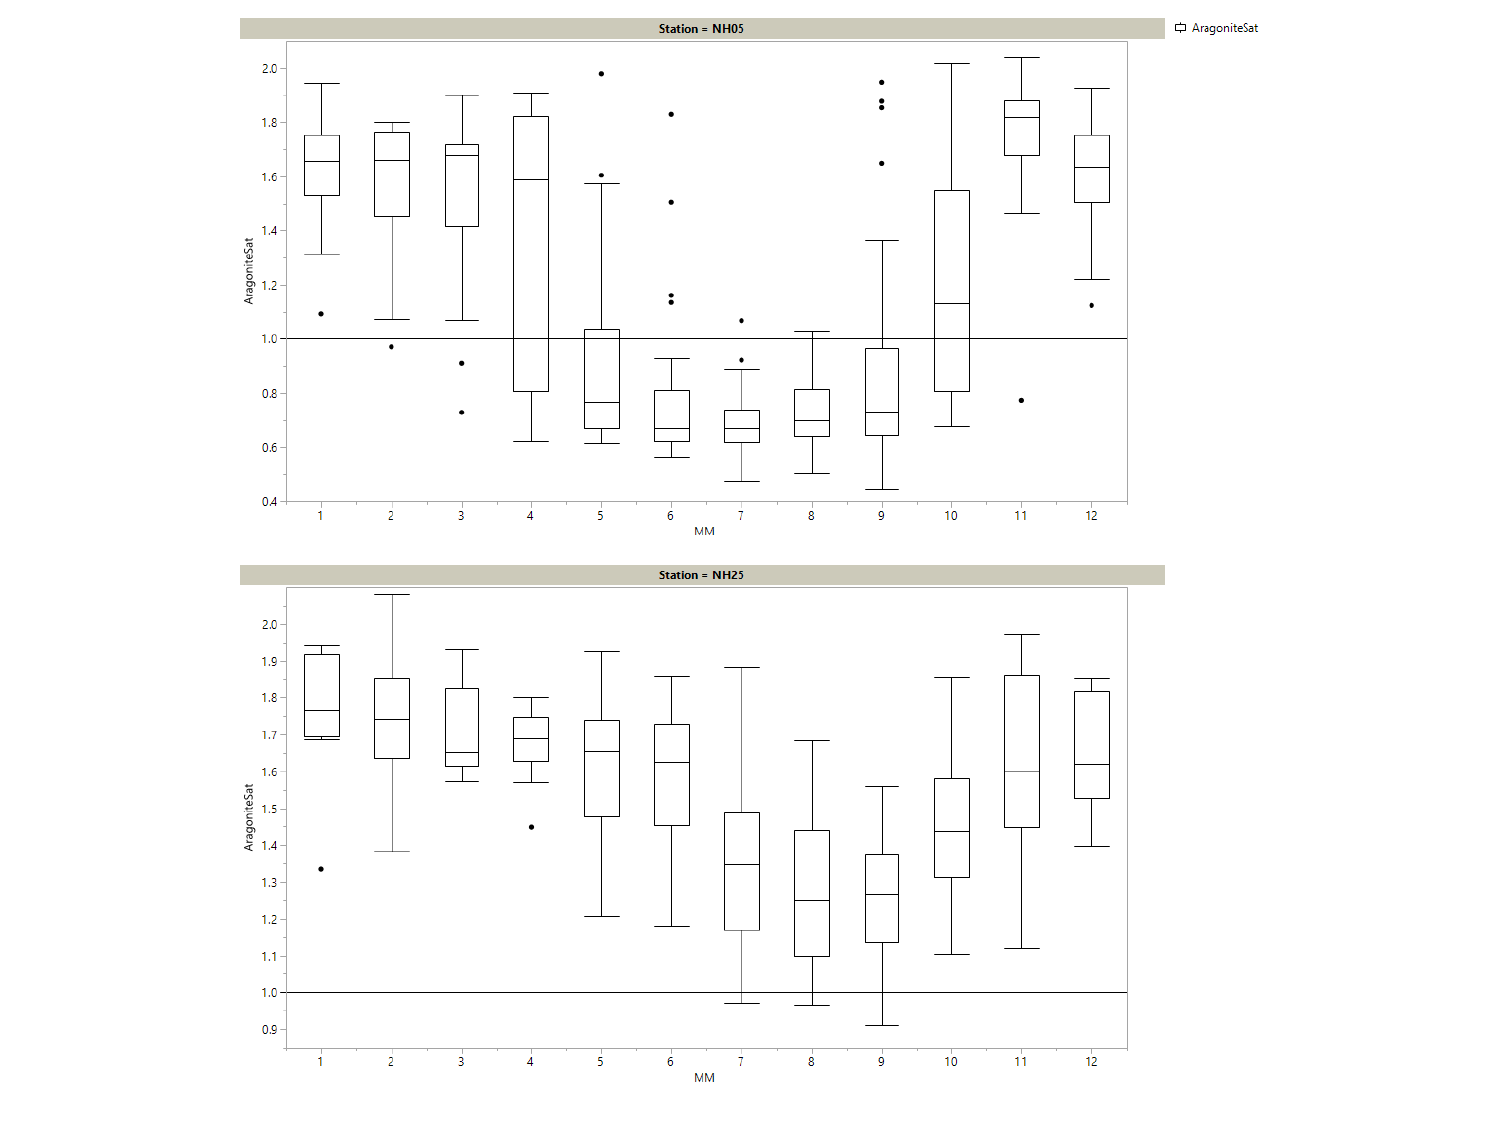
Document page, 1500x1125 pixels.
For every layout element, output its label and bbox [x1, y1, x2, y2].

picture [238, 16, 1284, 1090]
